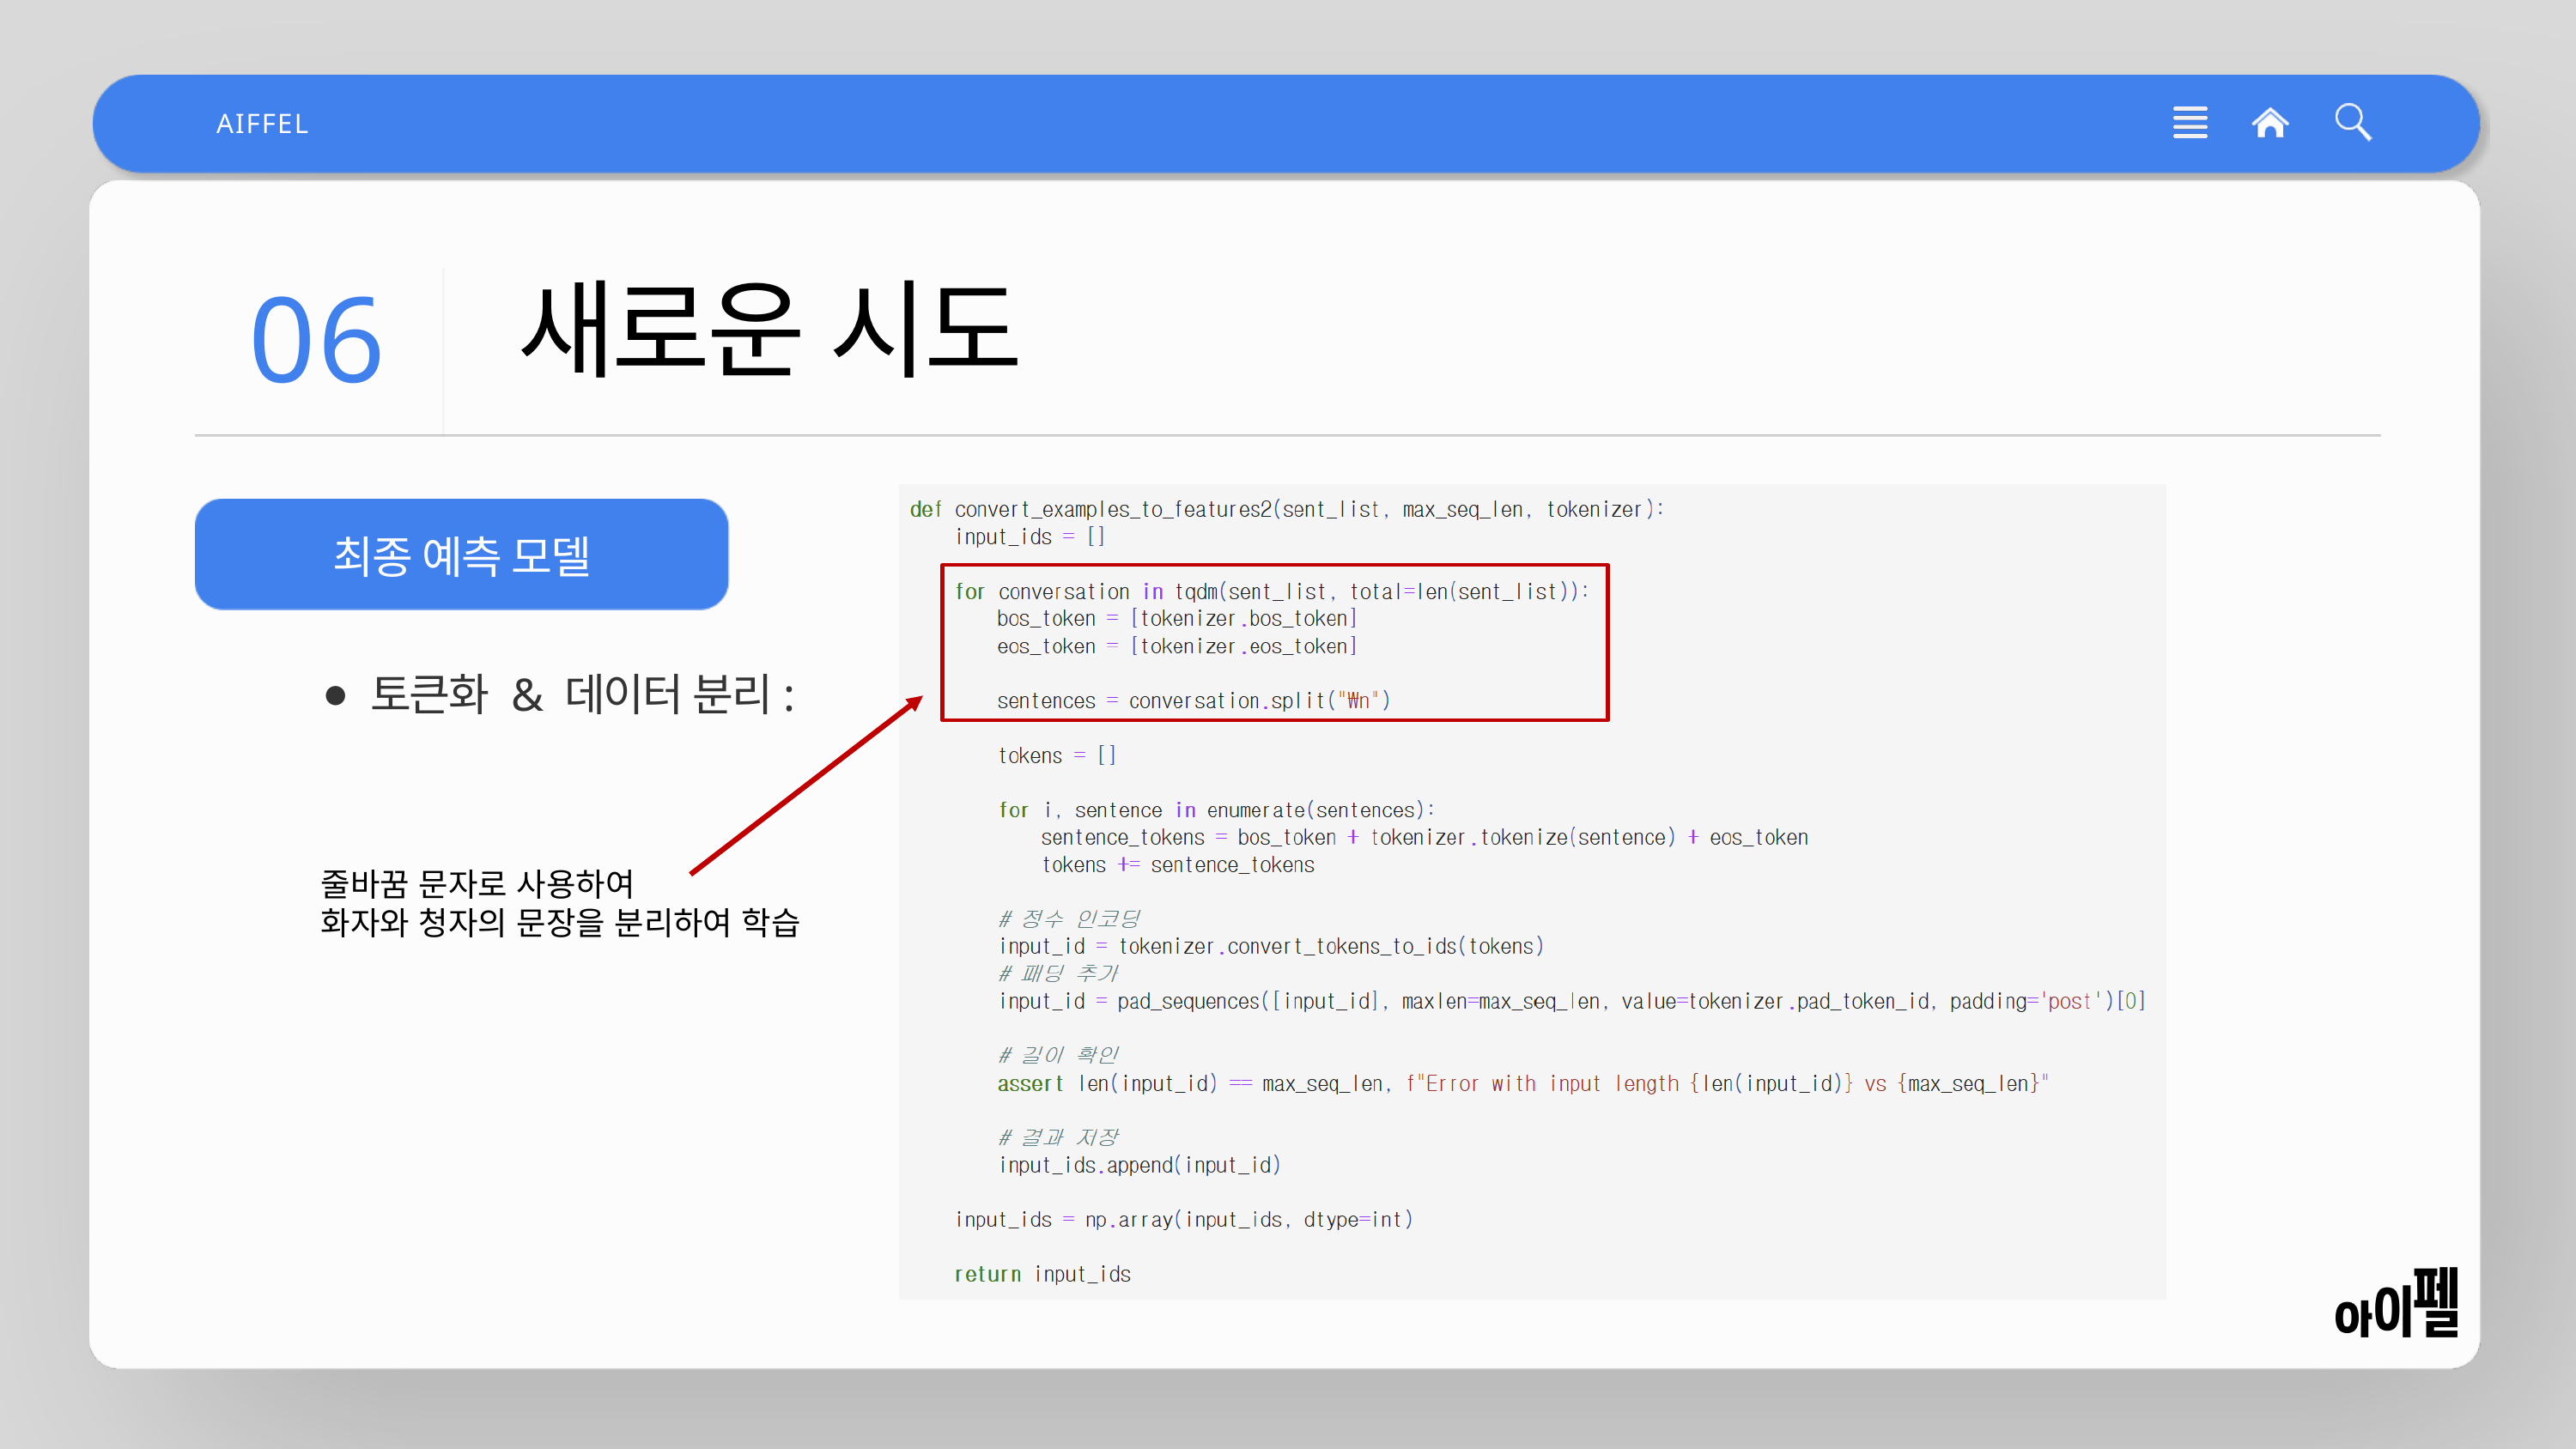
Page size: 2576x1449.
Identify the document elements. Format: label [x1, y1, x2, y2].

text_box [690, 695, 924, 875]
text_box [194, 499, 731, 610]
picture [88, 180, 2482, 1370]
picture [92, 75, 2482, 174]
